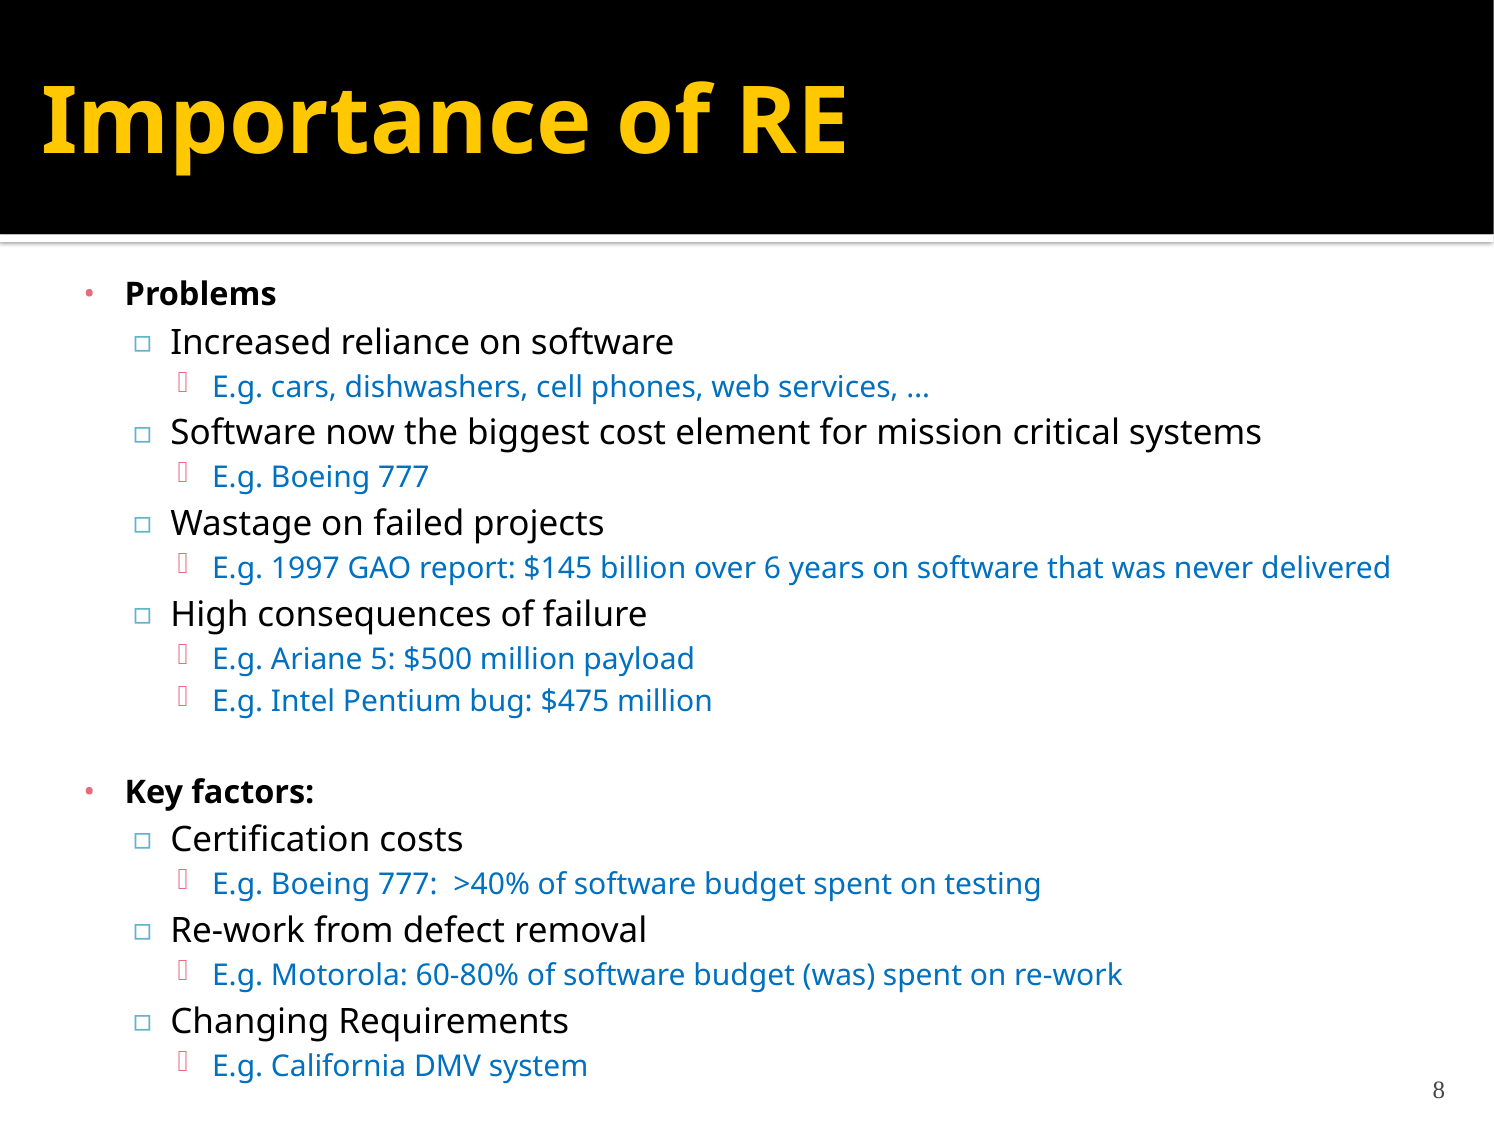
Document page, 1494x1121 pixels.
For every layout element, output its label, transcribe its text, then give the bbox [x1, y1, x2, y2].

list Problems Increased reliance on software E.g. cars, dishwashers, cell phones, web services, … Software now the biggest cost element for mission critical systems E.g. Boeing 777 Wastage on failed projects E.g. 1997 GAO report: $145 billion over 6 years on software that was never delivered High consequences of failure E.g. Ariane 5: $500 million payload E.g. Intel Pentium bug: $475 million Key factors: Certification costs E.g. Boeing 777: >40% of software budget spent on testing Re-work from defect removal E.g. Motorola: 60-80% of software budget (was) spent on re-work Changing Requirements E.g. California DMV system [58, 258, 1436, 1090]
slide_number 8 [1340, 1058, 1460, 1104]
title Importance of RE [26, 28, 1371, 204]
